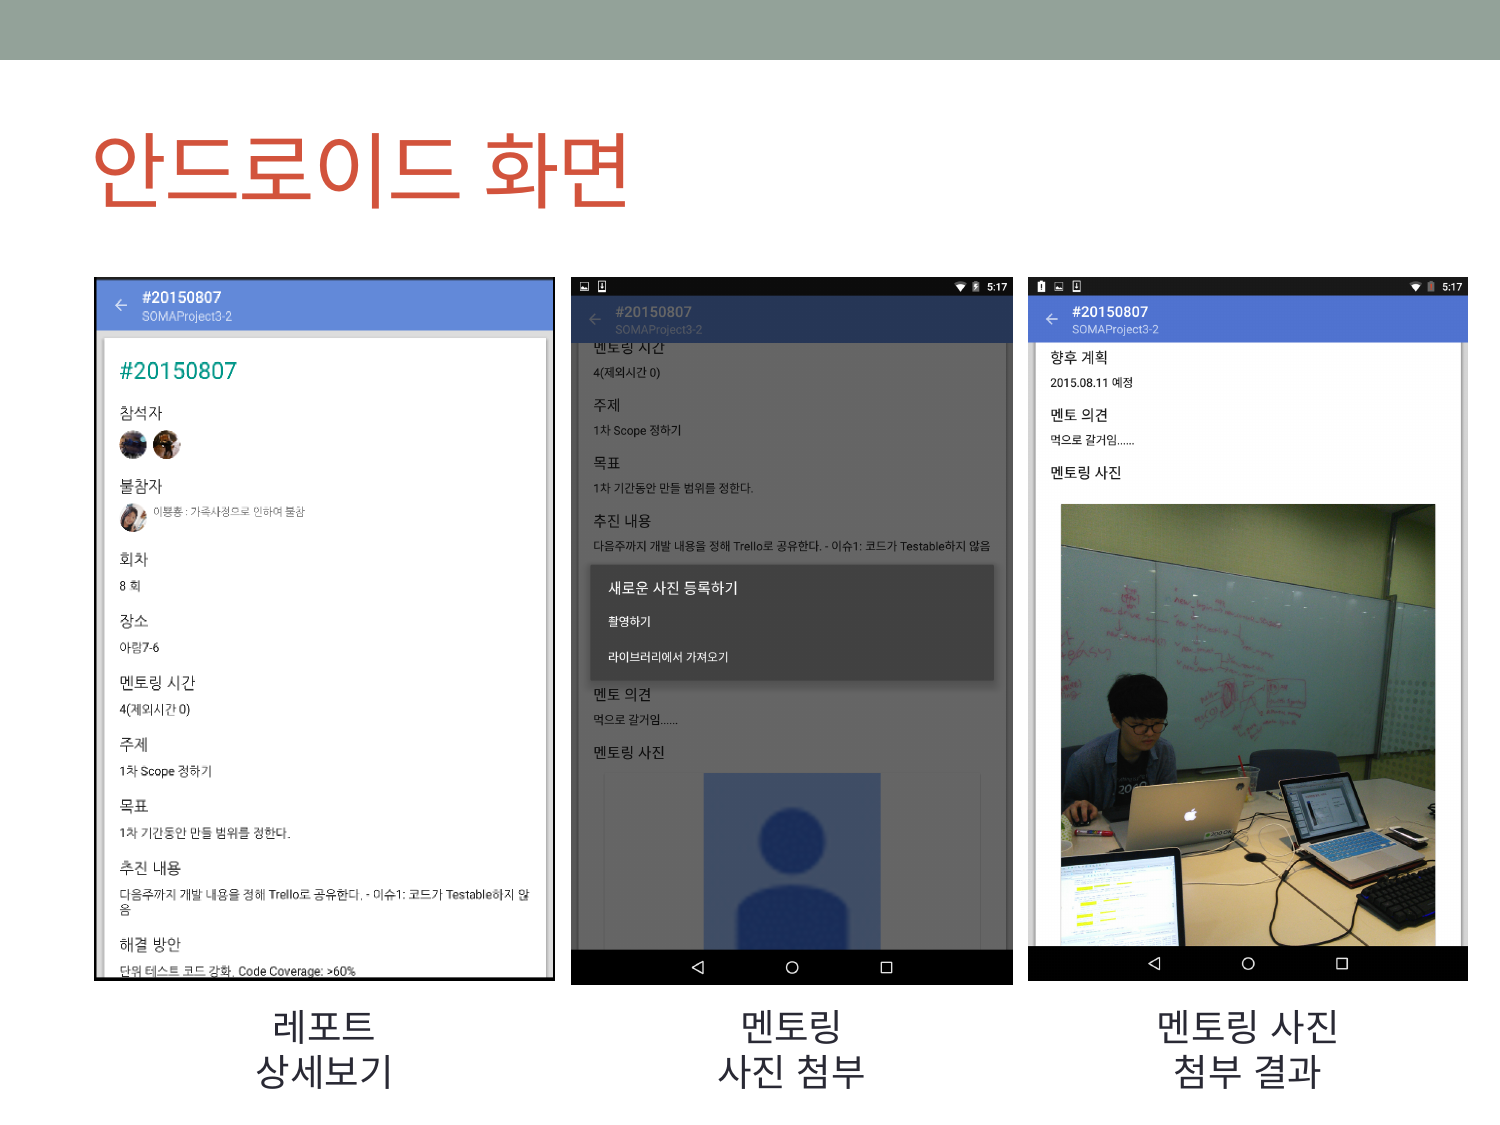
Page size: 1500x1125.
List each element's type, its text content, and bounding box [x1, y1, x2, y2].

title 안드로이드 화면 [75, 87, 1425, 250]
picture [570, 277, 1013, 985]
text_box 멘토링 사진 첨부 결과 [1128, 996, 1368, 1102]
picture [1028, 277, 1469, 981]
text_box 멘토링 사진 첨부 [691, 996, 892, 1102]
text_box 레포트 상세보기 [185, 996, 464, 1102]
picture [93, 277, 556, 981]
